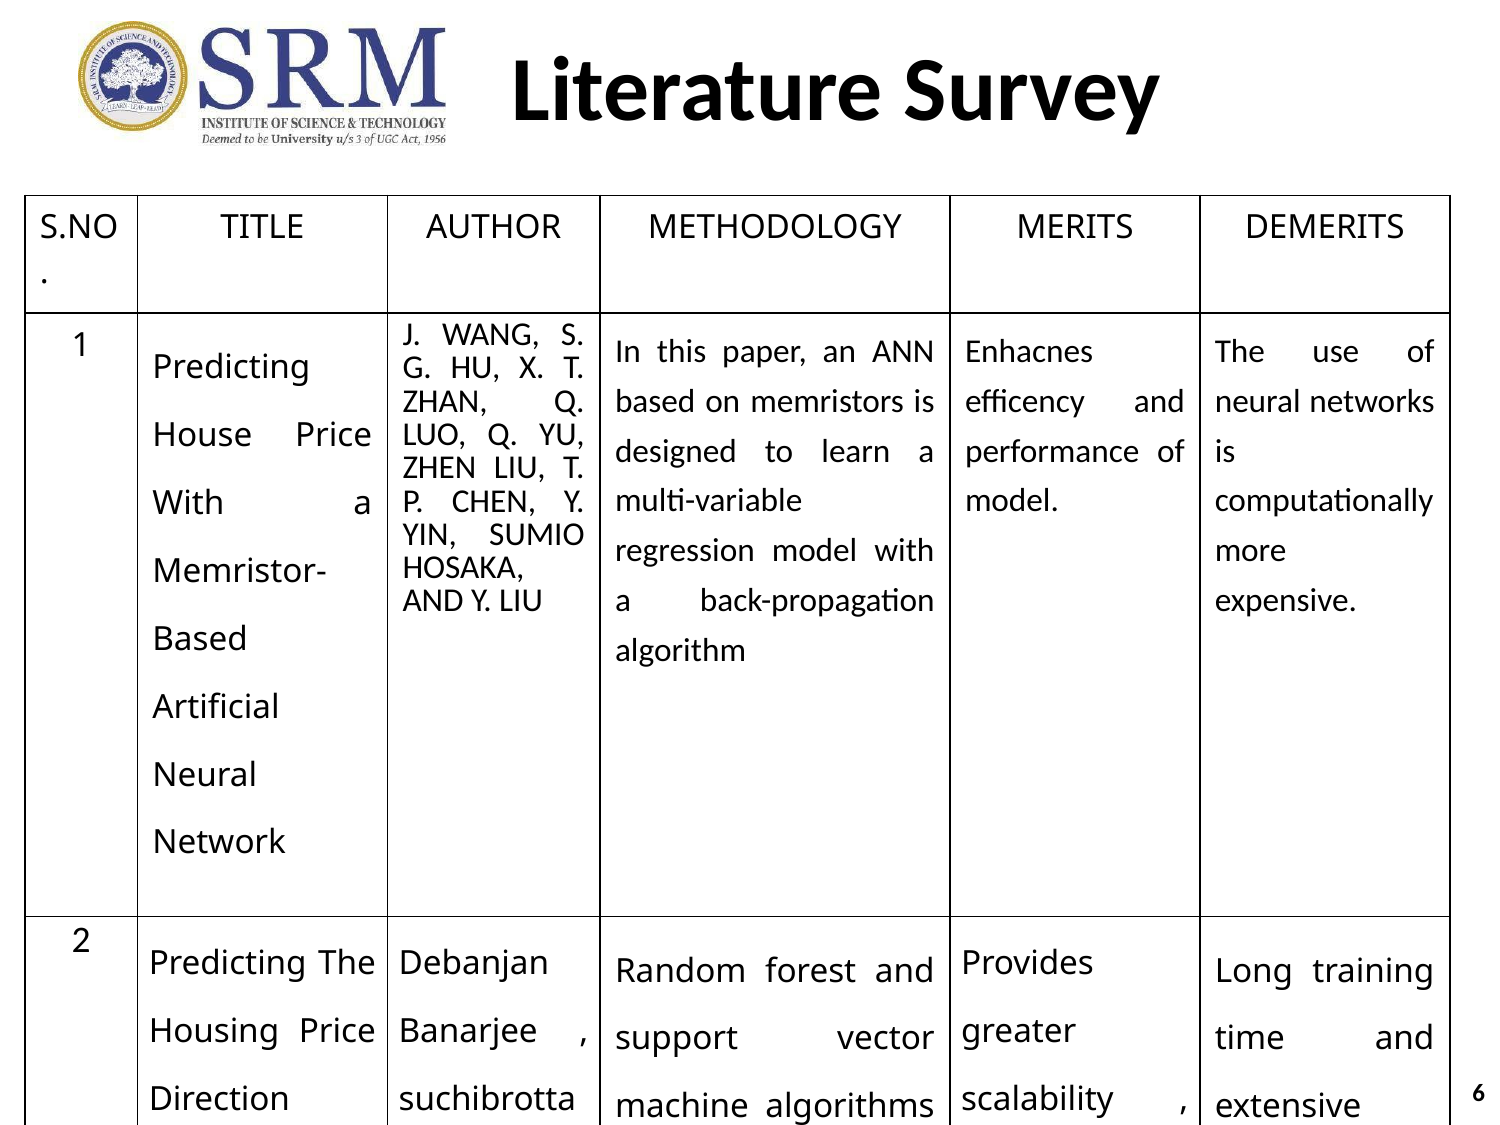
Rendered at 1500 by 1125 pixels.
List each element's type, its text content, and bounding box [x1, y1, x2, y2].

table_cell Random forest and support vector machine algorithms are used for prediction. [601, 917, 949, 1125]
table_cell Long training time and extensive memory requirement. [1201, 917, 1449, 1061]
table_header AUTHOR [388, 196, 599, 312]
table_header TITLE [138, 196, 387, 312]
table_header METHODOLOGY [601, 196, 949, 312]
table_cell The use of neural networks is computationally more expensive. [1201, 314, 1449, 916]
table_cell Predicting House Price With a Memristor- Based Artificial Neural Network [138, 314, 387, 916]
slide_number 6 [1149, 1061, 1500, 1122]
table_cell 2 [26, 917, 137, 1125]
table_cell Provides greater scalability , accuracy and precision throughout the system. [951, 917, 1199, 1125]
table_cell In this paper, an ANN based on memristors is designed to learn a multi-variable regression model with a back-propagation algorithm [601, 314, 949, 916]
table_cell J. WANG, S. G. HU, X. T. ZHAN, Q. LUO, Q. YU, ZHEN LIU, T. P. CHEN, Y. YIN, SUMIO HOSAKA, AND Y. LIU [388, 314, 599, 916]
table_cell Predicting The Housing Price Direction using Machine learning techniques. [138, 917, 387, 1125]
table_header DEMERITS [1201, 196, 1449, 312]
picture [78, 21, 446, 147]
table_cell 1 [26, 314, 137, 916]
title Literature Survey [78, 0, 1429, 178]
table_header MERITS [951, 196, 1199, 312]
table_cell Debanjan Banarjee , suchibrotta Dutta. [388, 917, 599, 1125]
table_cell Enhacnes efficency and performance of model. [951, 314, 1199, 916]
table_header S.NO. [26, 196, 137, 312]
